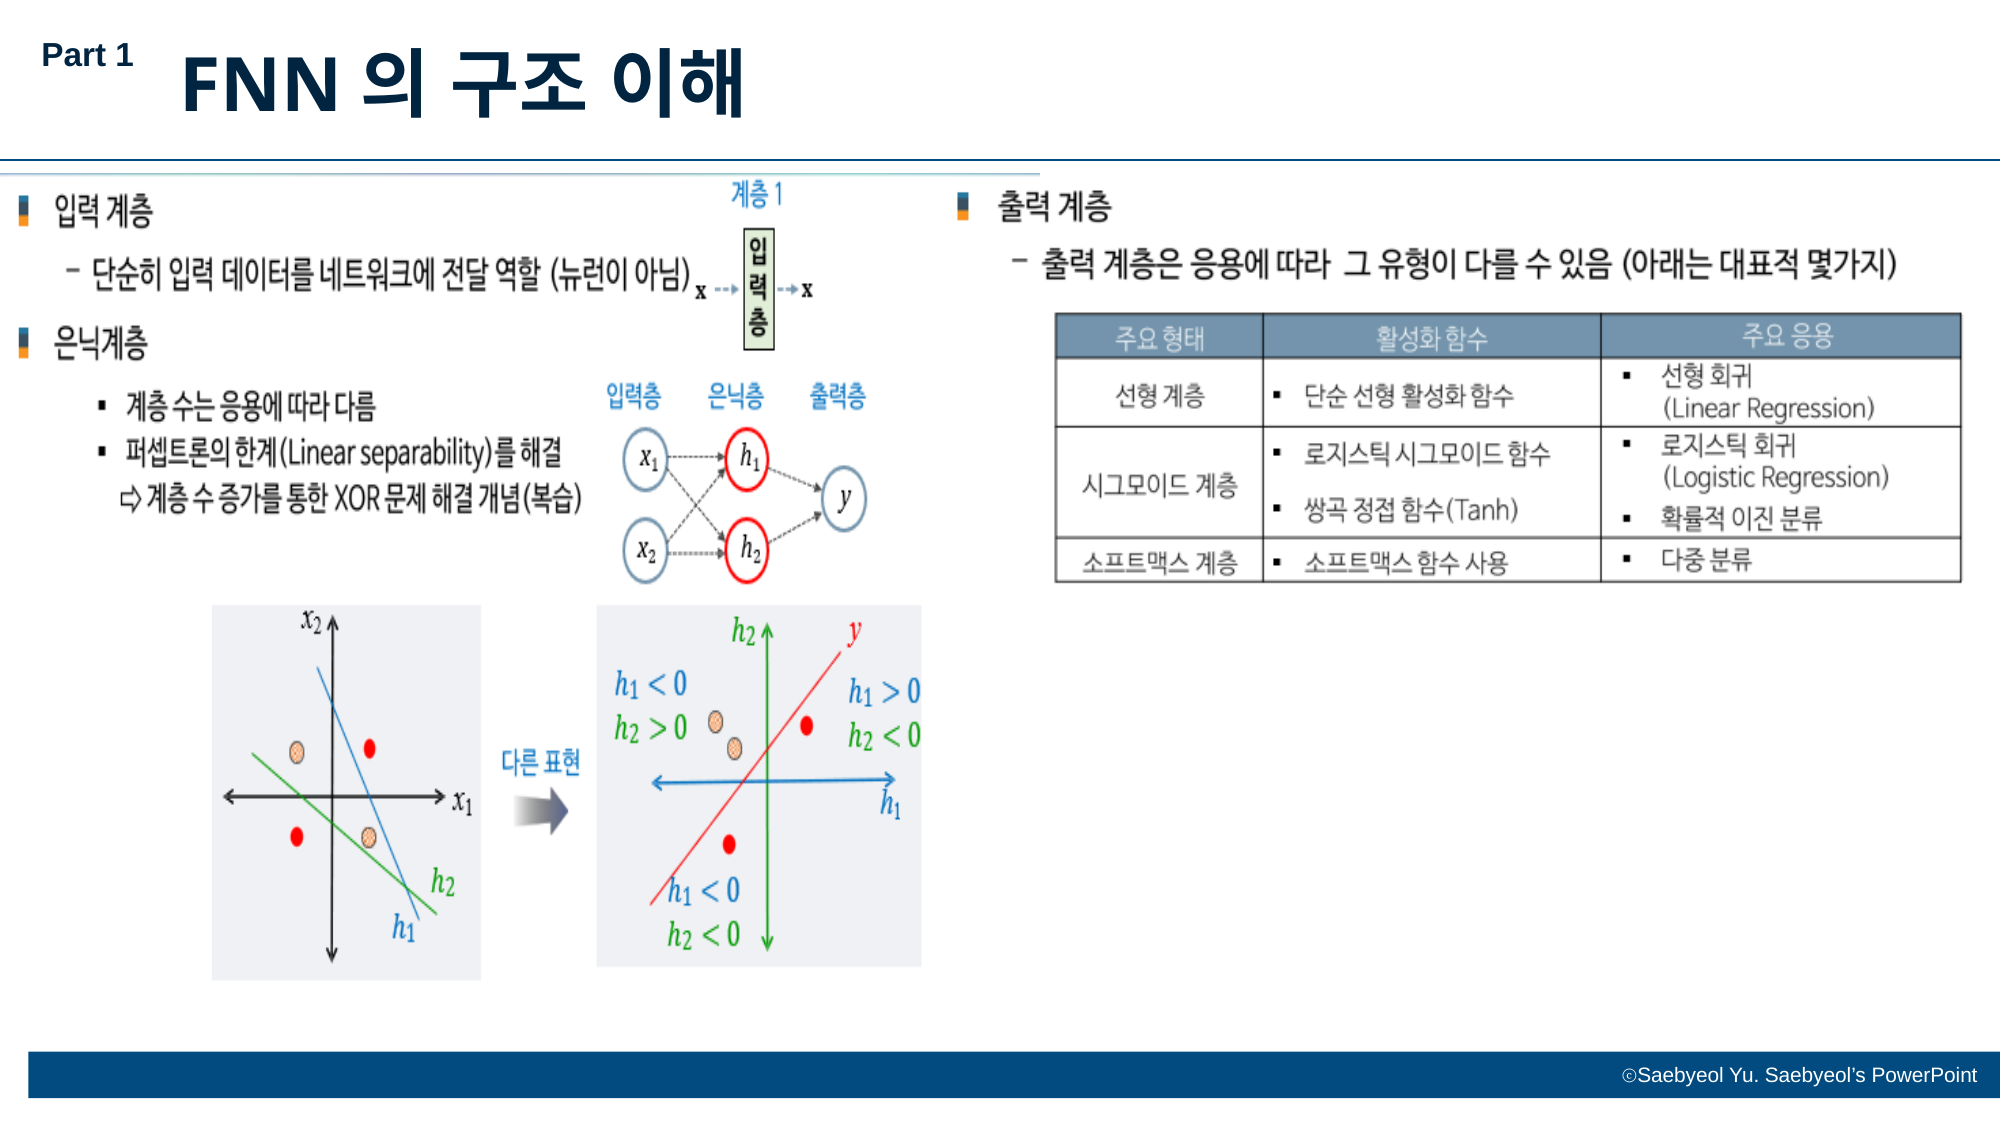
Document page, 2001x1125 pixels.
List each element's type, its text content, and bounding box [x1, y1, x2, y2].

picture [0, 173, 1979, 998]
text_box FNN의 구조 이해 [165, 28, 1485, 134]
text_box Part 1 [26, 26, 165, 81]
